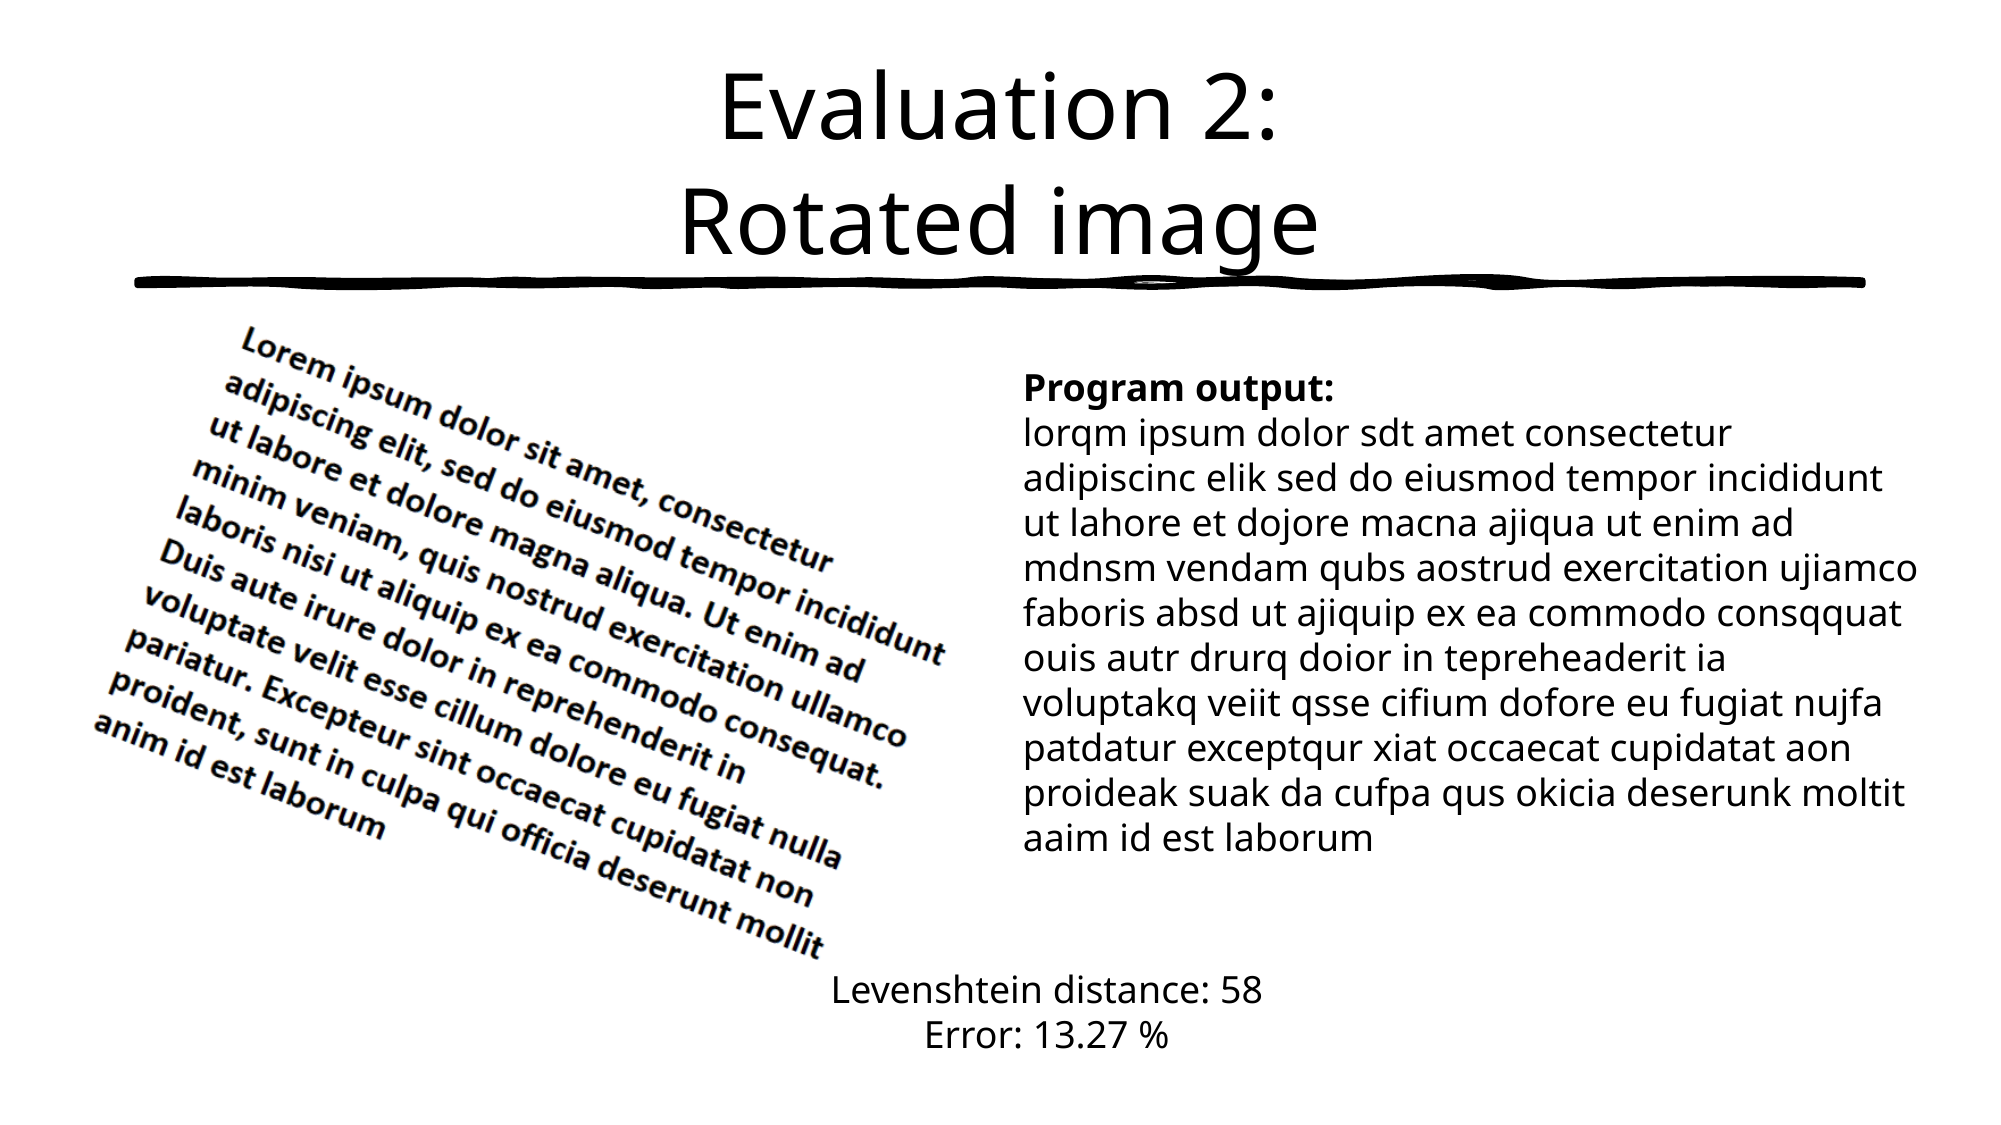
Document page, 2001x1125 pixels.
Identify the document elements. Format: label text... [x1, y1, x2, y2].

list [91, 307, 953, 969]
text_box Levenshtein distance: 58 Error: 13.27 % [815, 958, 1279, 1064]
title Evaluation 2: Rotated image [137, 47, 1863, 265]
text_box Program output: lorqm ipsum dolor sdt amet consectetur adipiscinc elik sed do eiusmod tempor incididunt ut lahore et dojore macna ajiqua ut enim ad mdnsm vendam qubs aostrud exercitation ujiamco faboris absd ut ajiquip ex ea commodo consqquat ouis autr drurq doior in tepreheaderit ia voluptakq veiit qsse cifium dofore eu fugiat nujfa patdatur exceptqur xiat occaecat cupidatat aon proideak suak da cufpa qus okicia deserunk moltit aaim id est laborum [1008, 356, 1934, 867]
